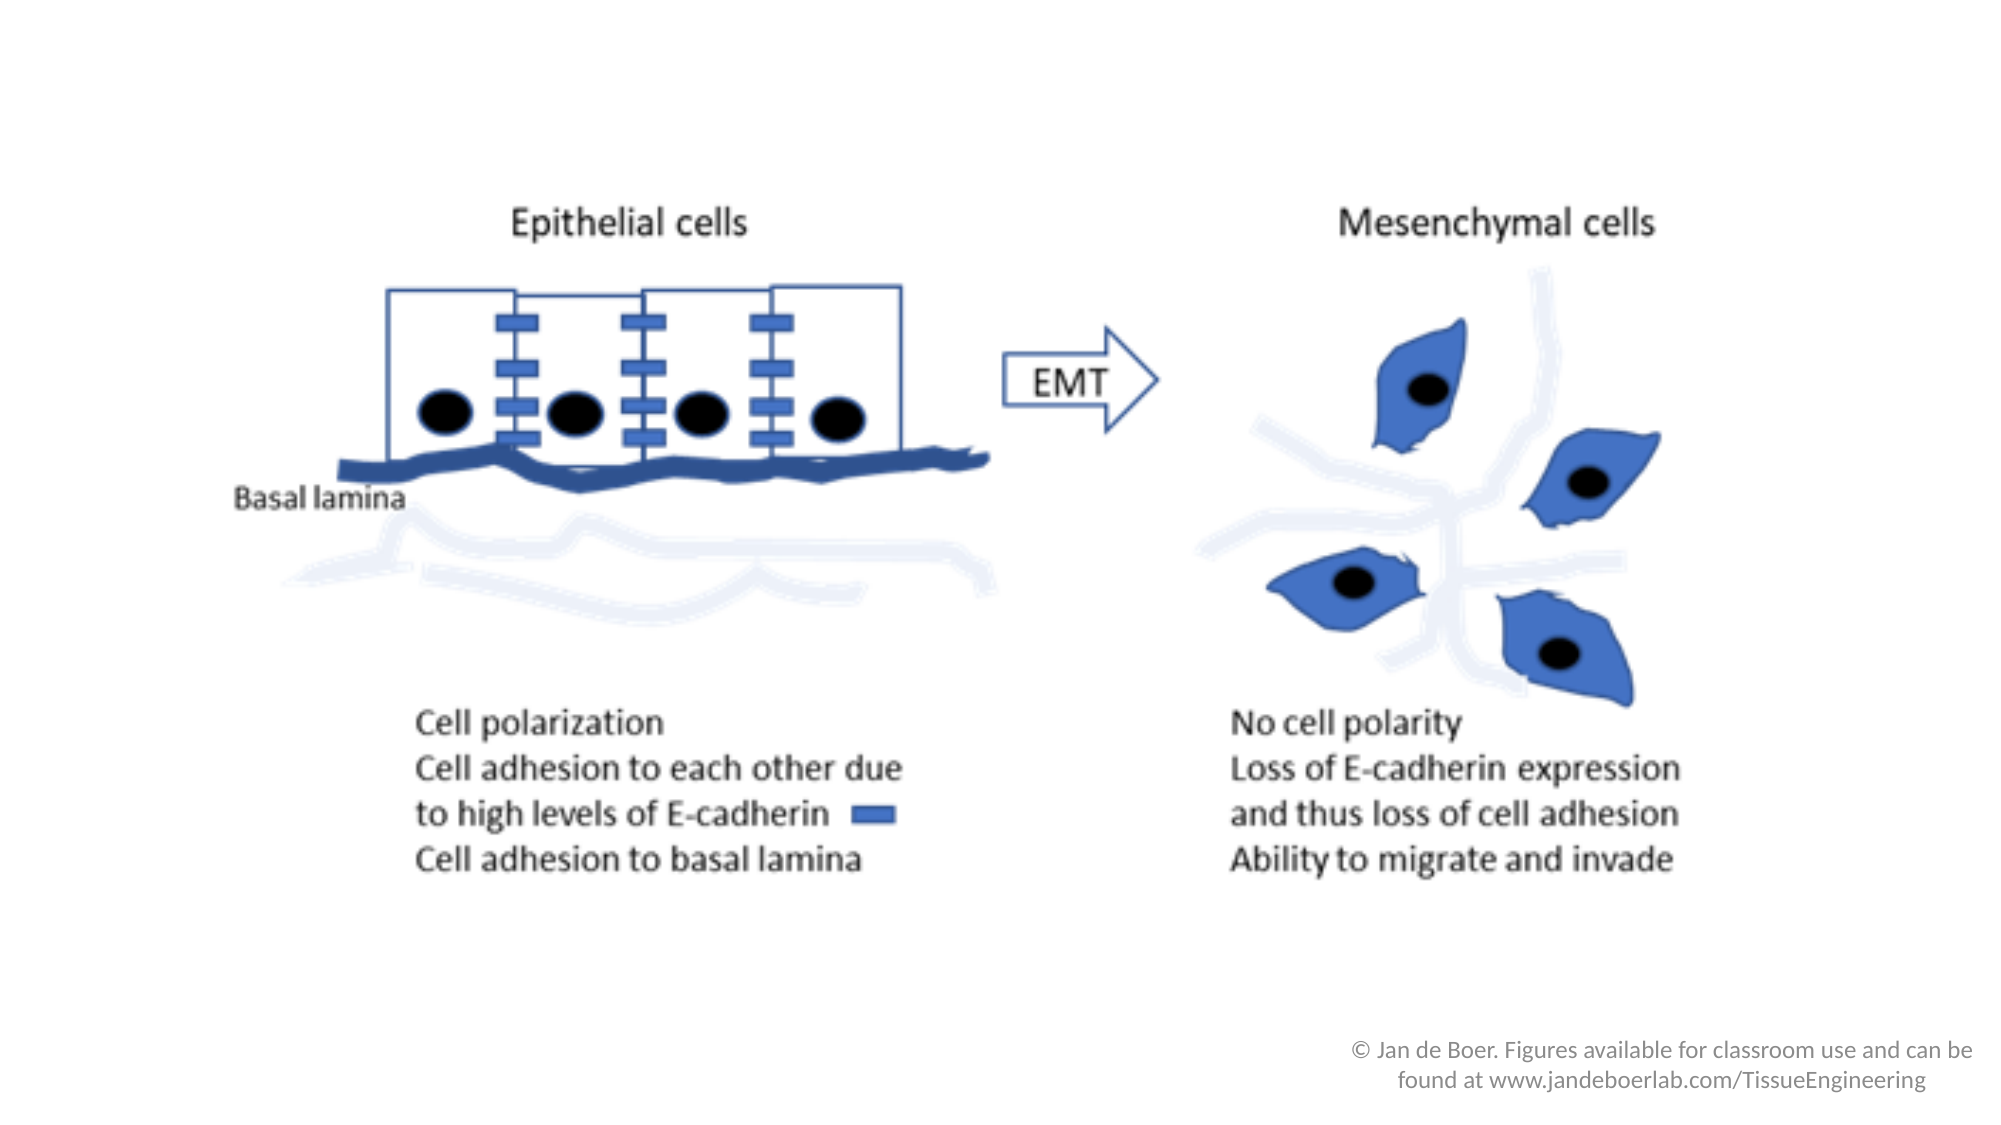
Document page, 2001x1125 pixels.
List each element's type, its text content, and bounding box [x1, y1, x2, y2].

footer © Jan de Boer. Figures available for classroom use and can be found at www.jandeboerlab.com/TissueEngineering [1325, 1033, 2000, 1094]
picture [207, 181, 1793, 943]
